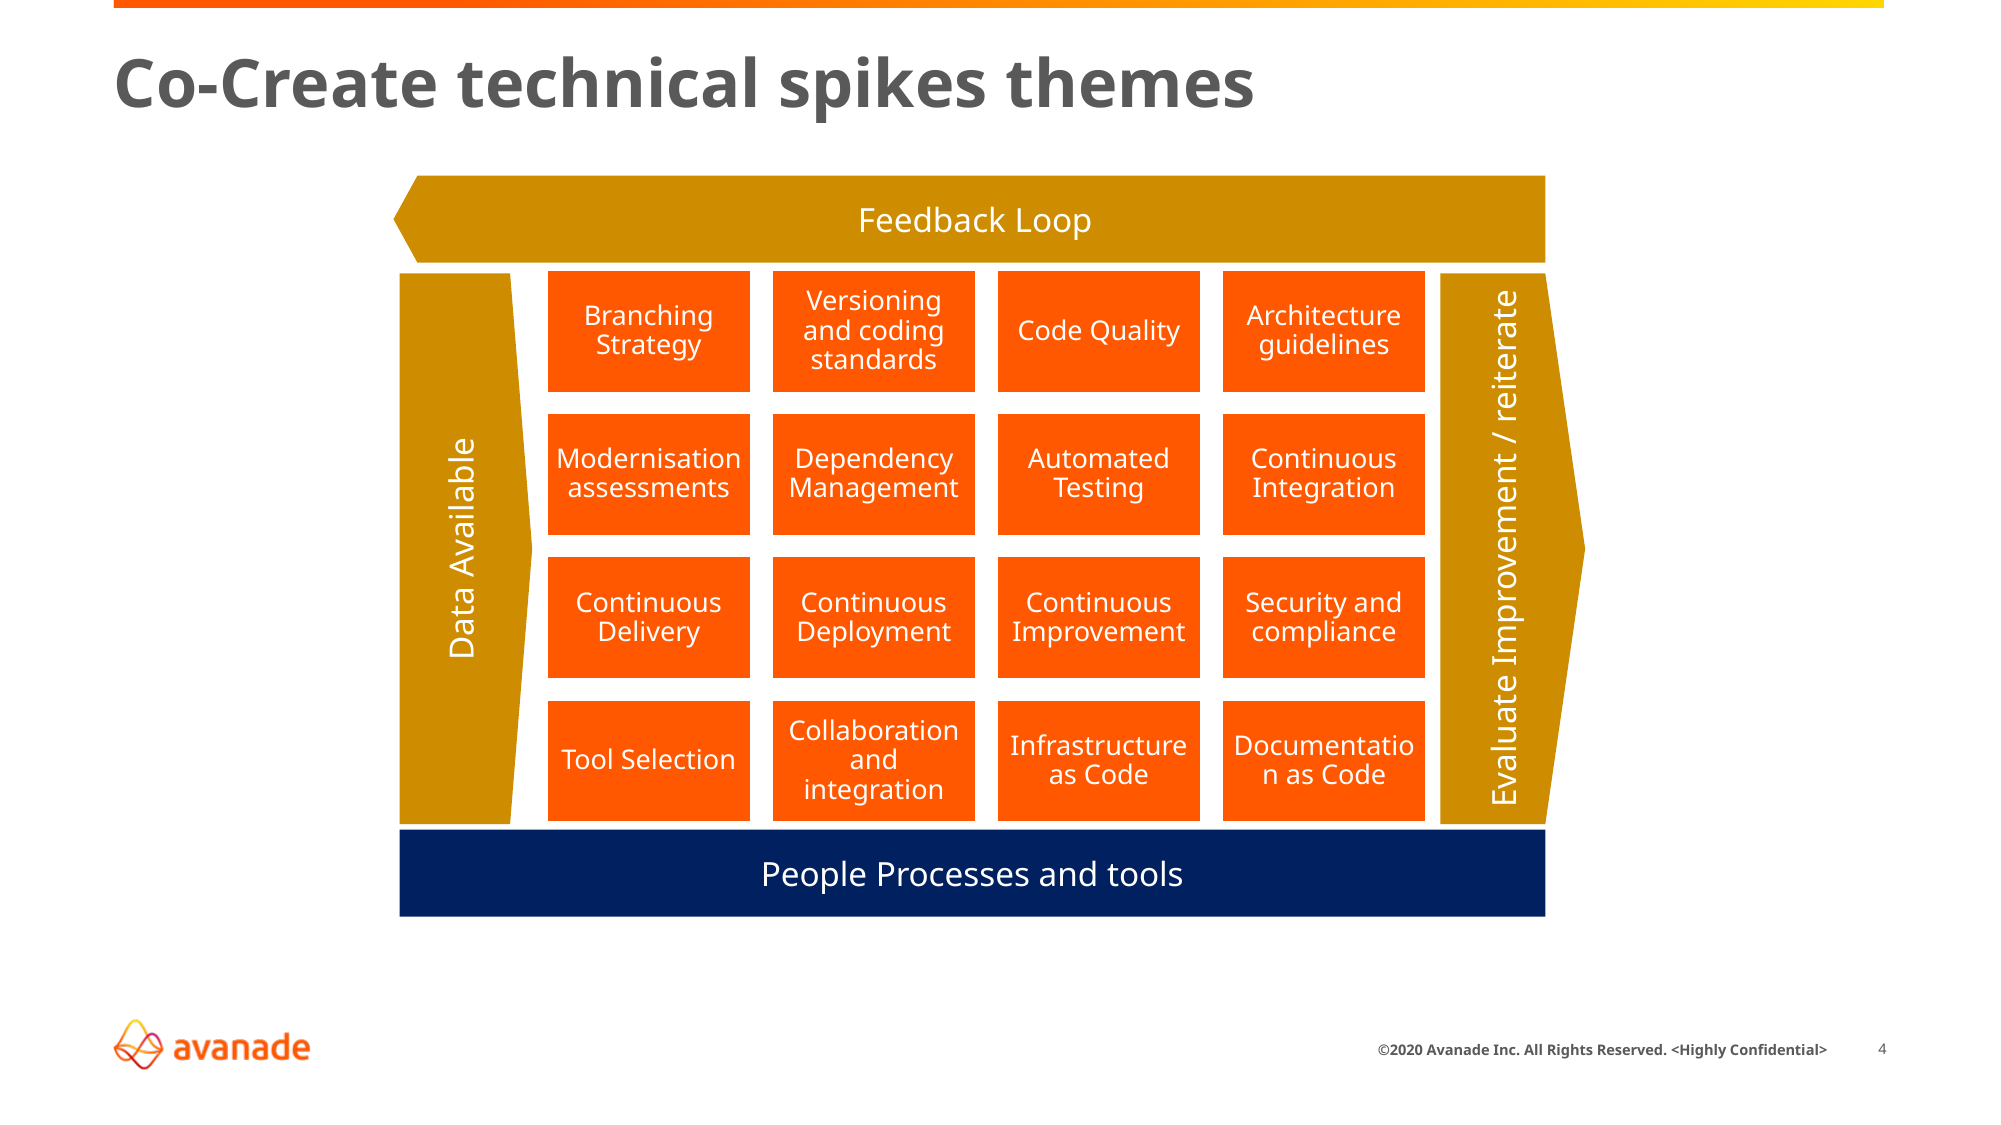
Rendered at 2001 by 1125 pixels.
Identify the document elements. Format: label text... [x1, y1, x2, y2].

slide_number 4 [1829, 1019, 1902, 1080]
picture [93, 999, 339, 1090]
title Co-Create technical spikes themes [113, 7, 1884, 165]
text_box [393, 175, 1586, 917]
